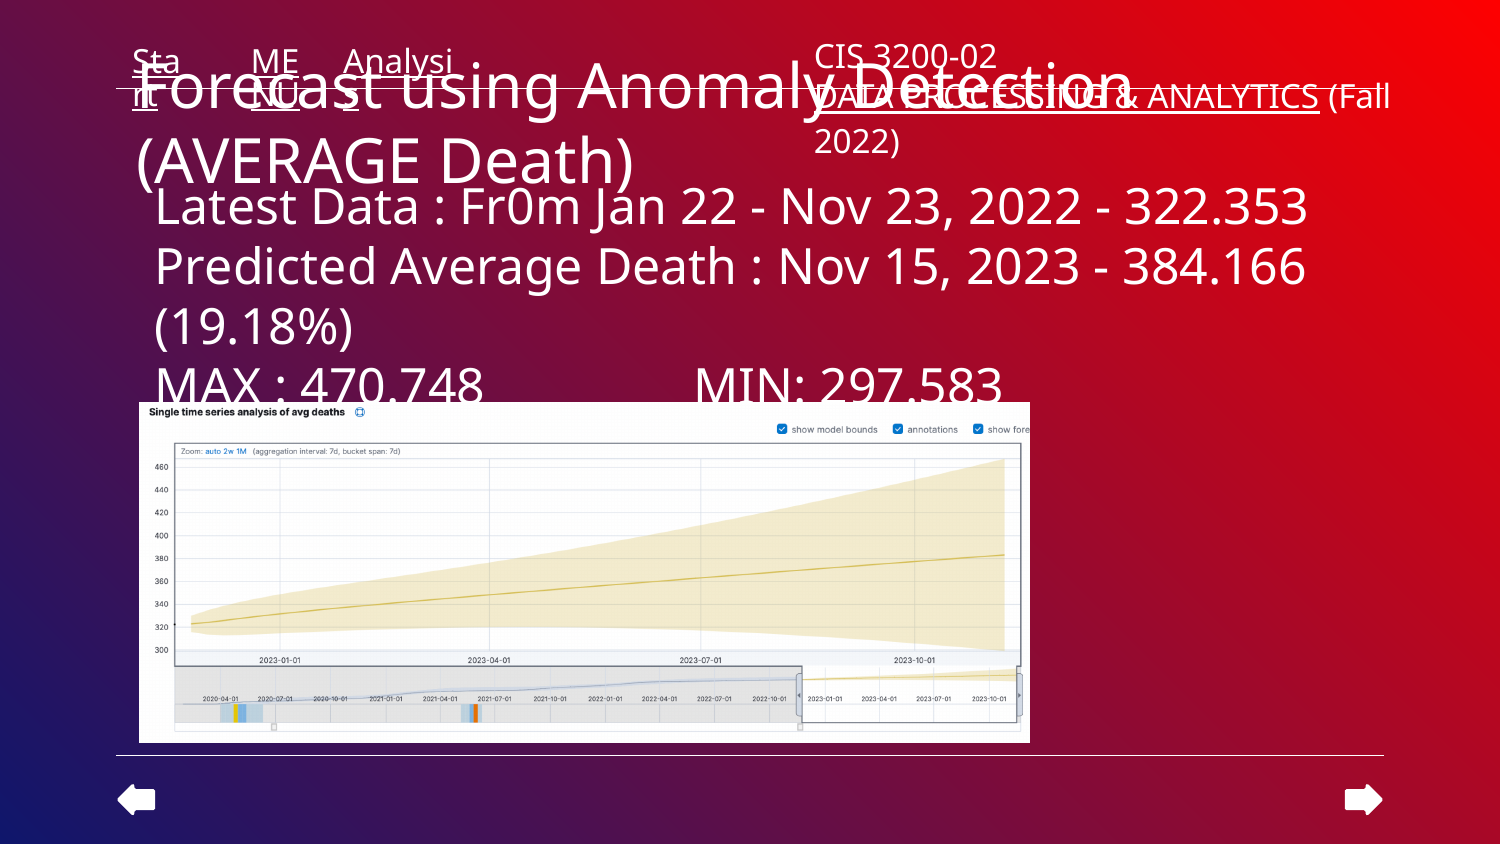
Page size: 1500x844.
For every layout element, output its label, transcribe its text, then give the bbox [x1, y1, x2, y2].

text_box MENU [235, 24, 328, 101]
text_box CIS 3200-02 DATA PROCESSING & ANALYTICS (Fall 2022) [798, 20, 1434, 206]
subtitle Latest Data : Fr0m Jan 22 - Nov 23, 2022 - 322.353 Predicted Average Death : Nov 15, 2023 - 384.166 (19.18%) MAX : 470.748 MIN: 297.583 [139, 198, 1416, 391]
title Forecast using Anomaly Detection (AVERAGE Death) [121, 118, 798, 212]
text_box [117, 784, 156, 816]
text_box Start [117, 24, 210, 101]
text_box Analysis [328, 24, 476, 101]
picture [139, 402, 1030, 743]
text_box [1344, 784, 1383, 816]
